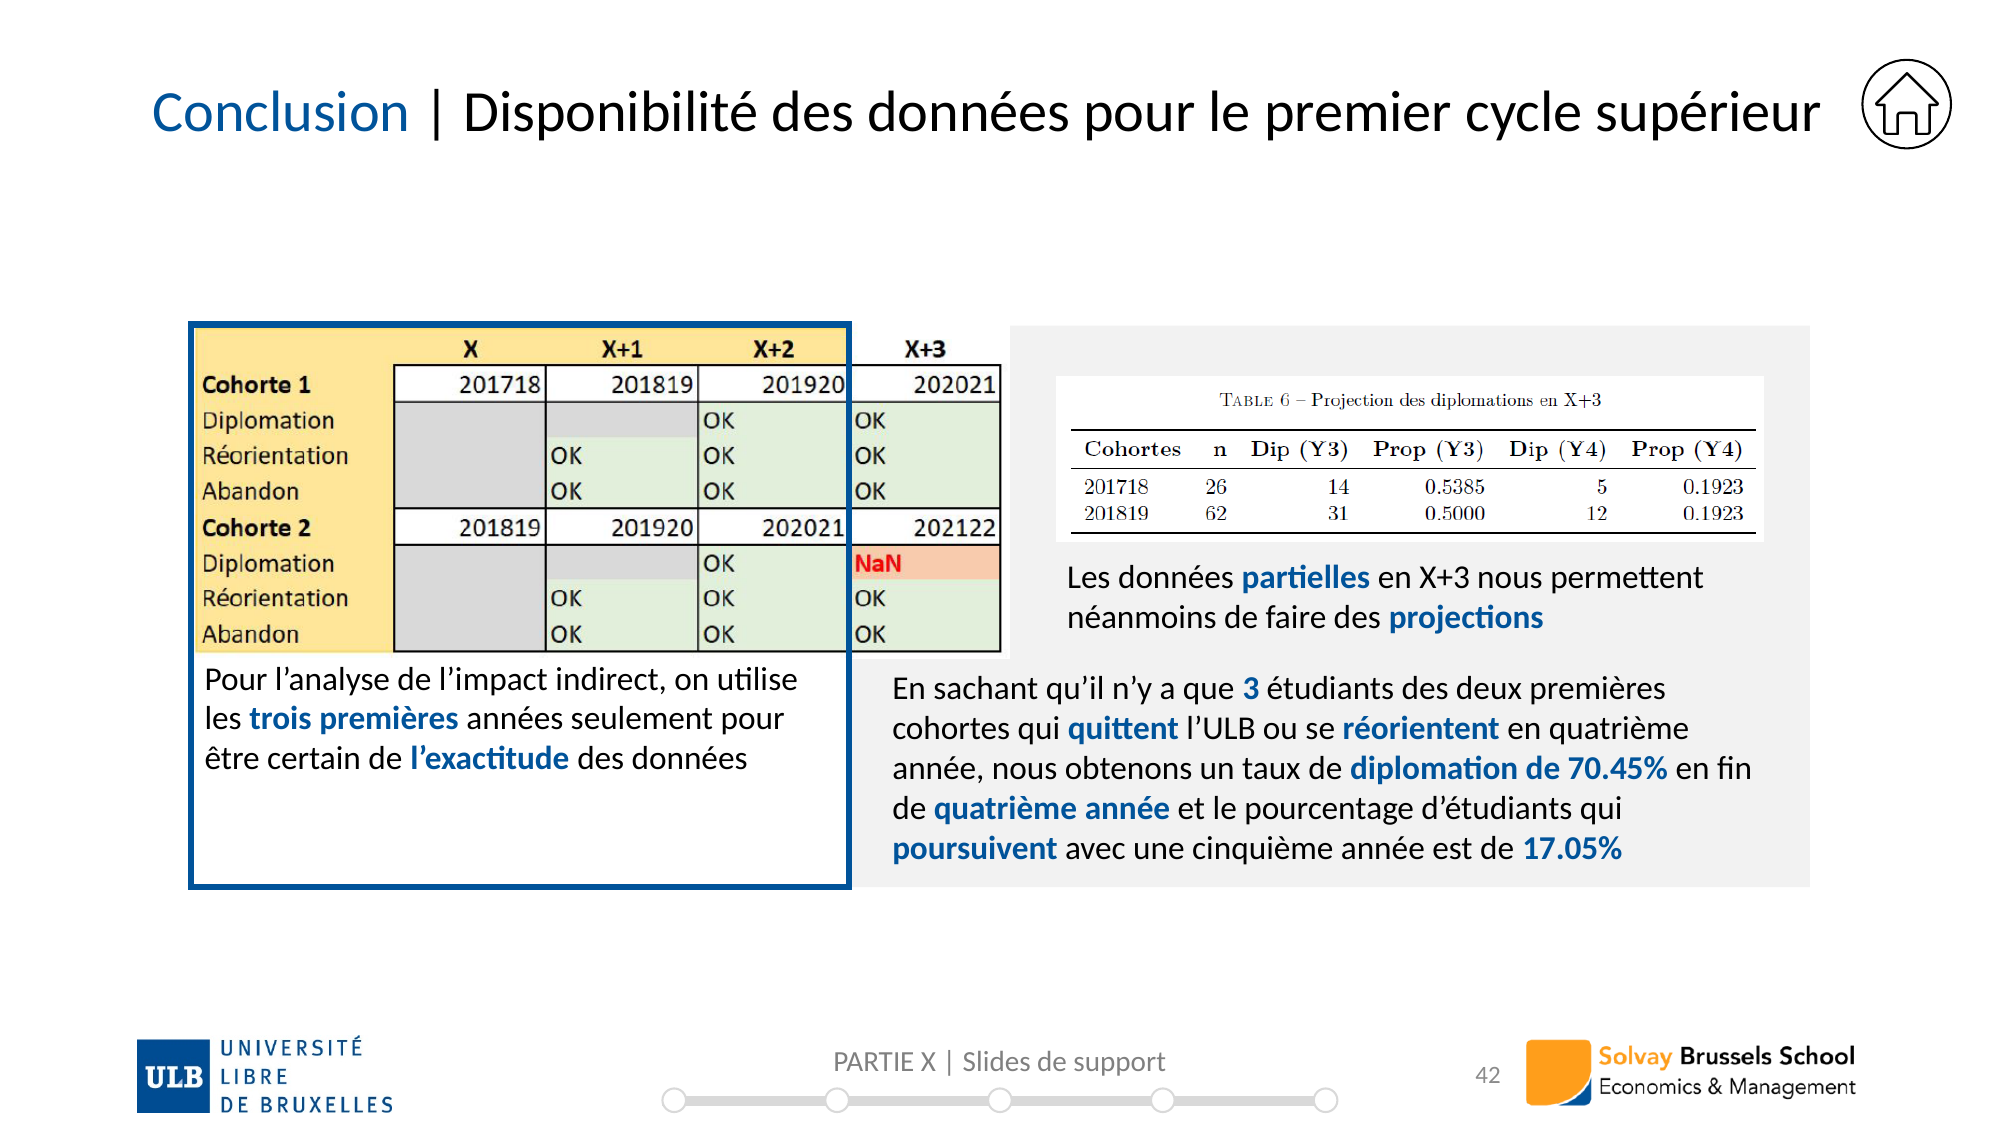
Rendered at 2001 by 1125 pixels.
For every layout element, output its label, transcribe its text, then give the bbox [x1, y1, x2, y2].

picture [137, 1035, 392, 1113]
slide_number 42 [1434, 1043, 1516, 1104]
footer PARTIE X | Slides de support [662, 1042, 1338, 1103]
picture [1520, 1035, 1863, 1113]
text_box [1862, 59, 1951, 149]
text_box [189, 321, 1810, 887]
title Conclusion | Disponibilité des données pour le premier cycle supérieur [137, 59, 1863, 165]
